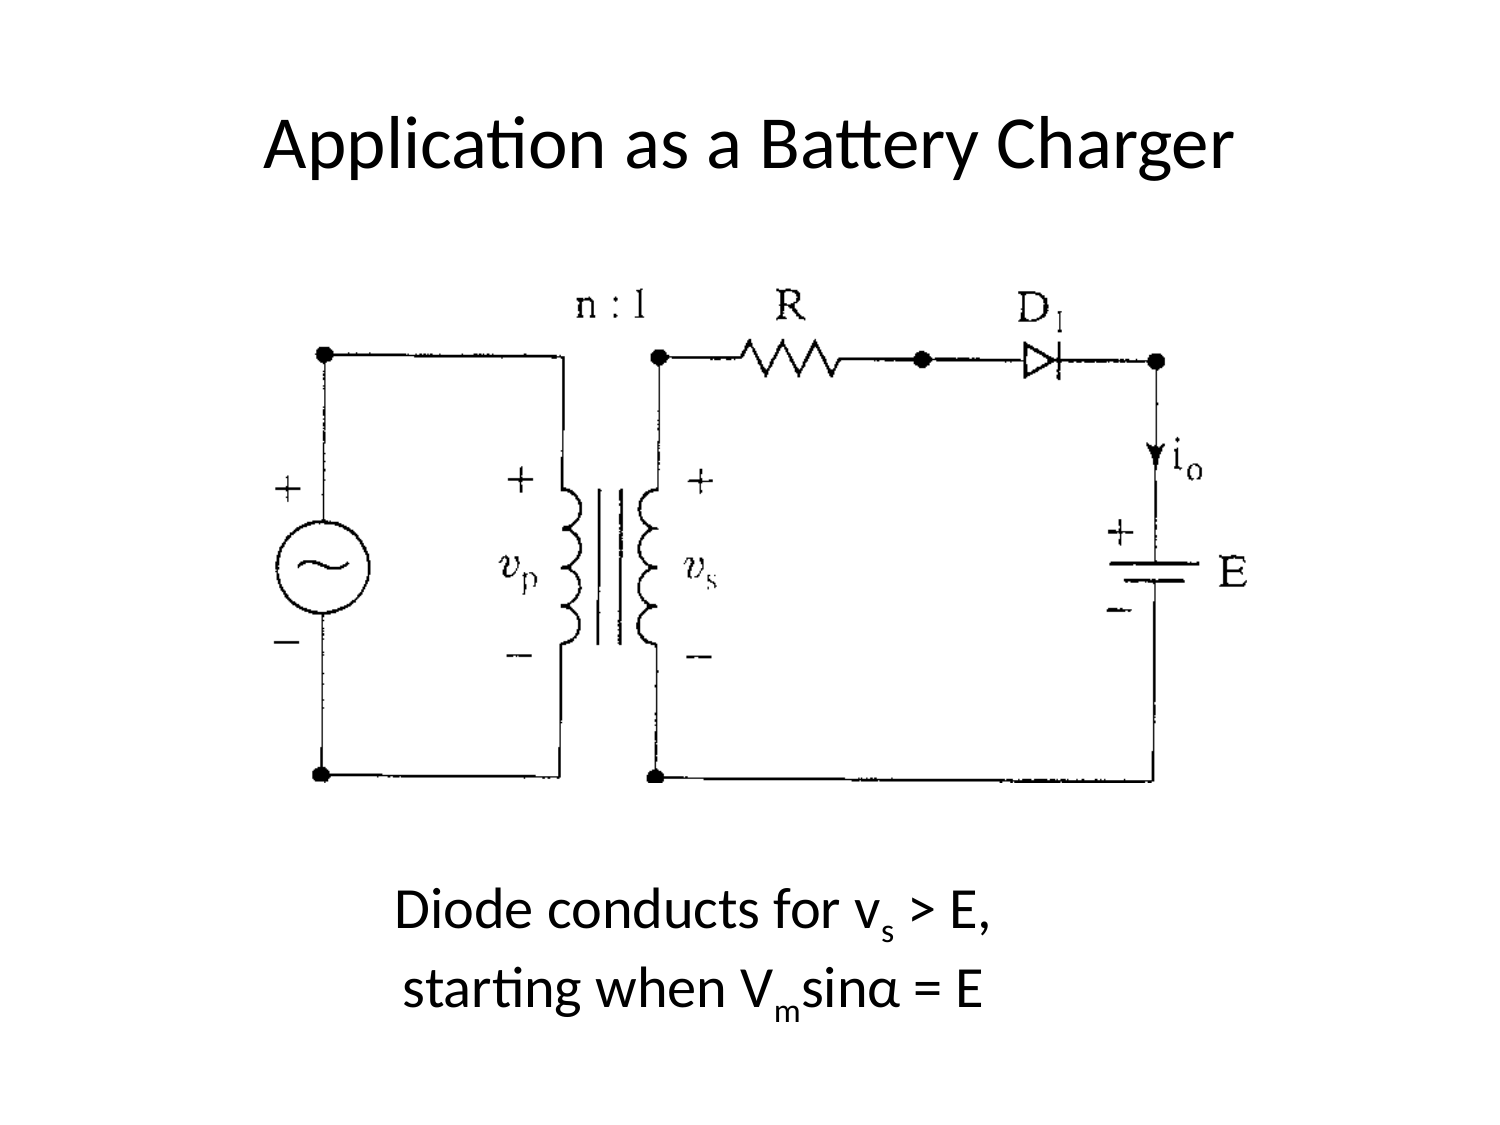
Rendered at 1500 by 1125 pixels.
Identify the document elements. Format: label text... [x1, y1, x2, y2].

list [212, 249, 1326, 783]
title Application as a Battery Charger [75, 45, 1425, 233]
text_box Diode conducts for vs > E, starting when Vmsinα = E [312, 862, 1075, 1037]
